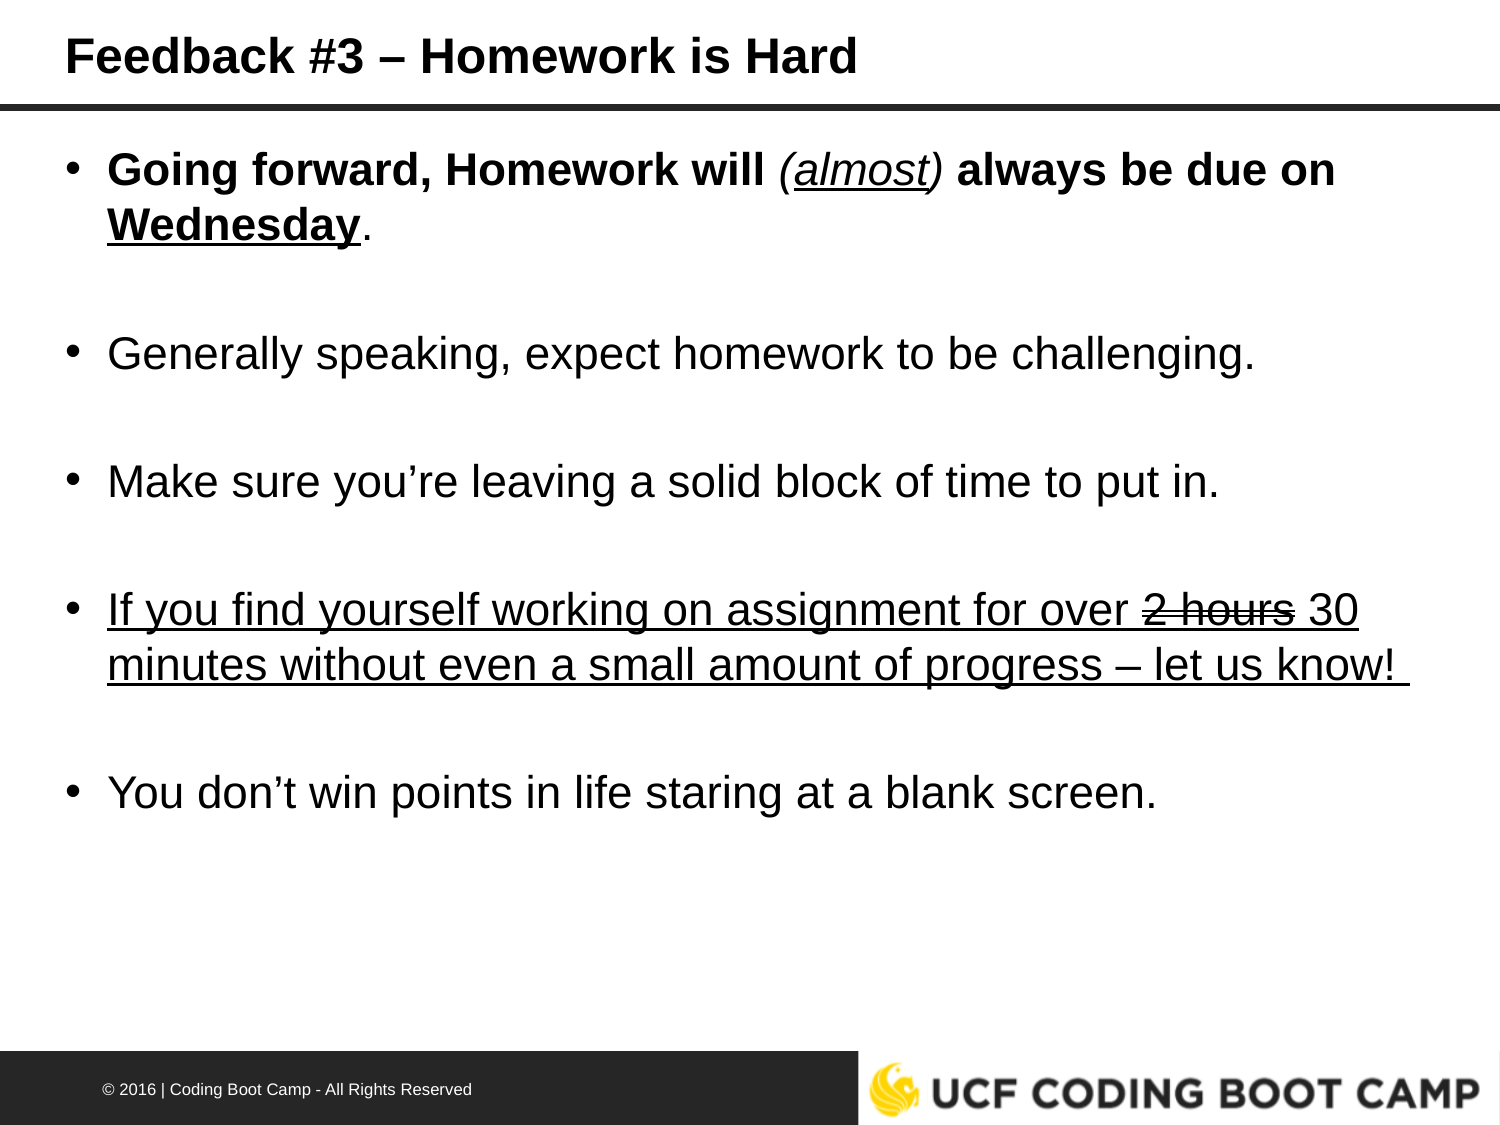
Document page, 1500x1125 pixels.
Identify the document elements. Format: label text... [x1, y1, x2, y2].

text_box Feedback #3 – Homework is Hard [50, 16, 1150, 91]
picture [858, 1051, 1500, 1125]
text_box Going forward, Homework will (almost) always be due on Wednesday. Generally speaking, expect homework to be challenging. Make sure you’re leaving a solid block of time to put in. If you find yourself working on assignment for over 2 hours 30 minutes without even a small amount of progress – let us know! You don’t win points in life staring at a blank screen. [49, 125, 1484, 1035]
